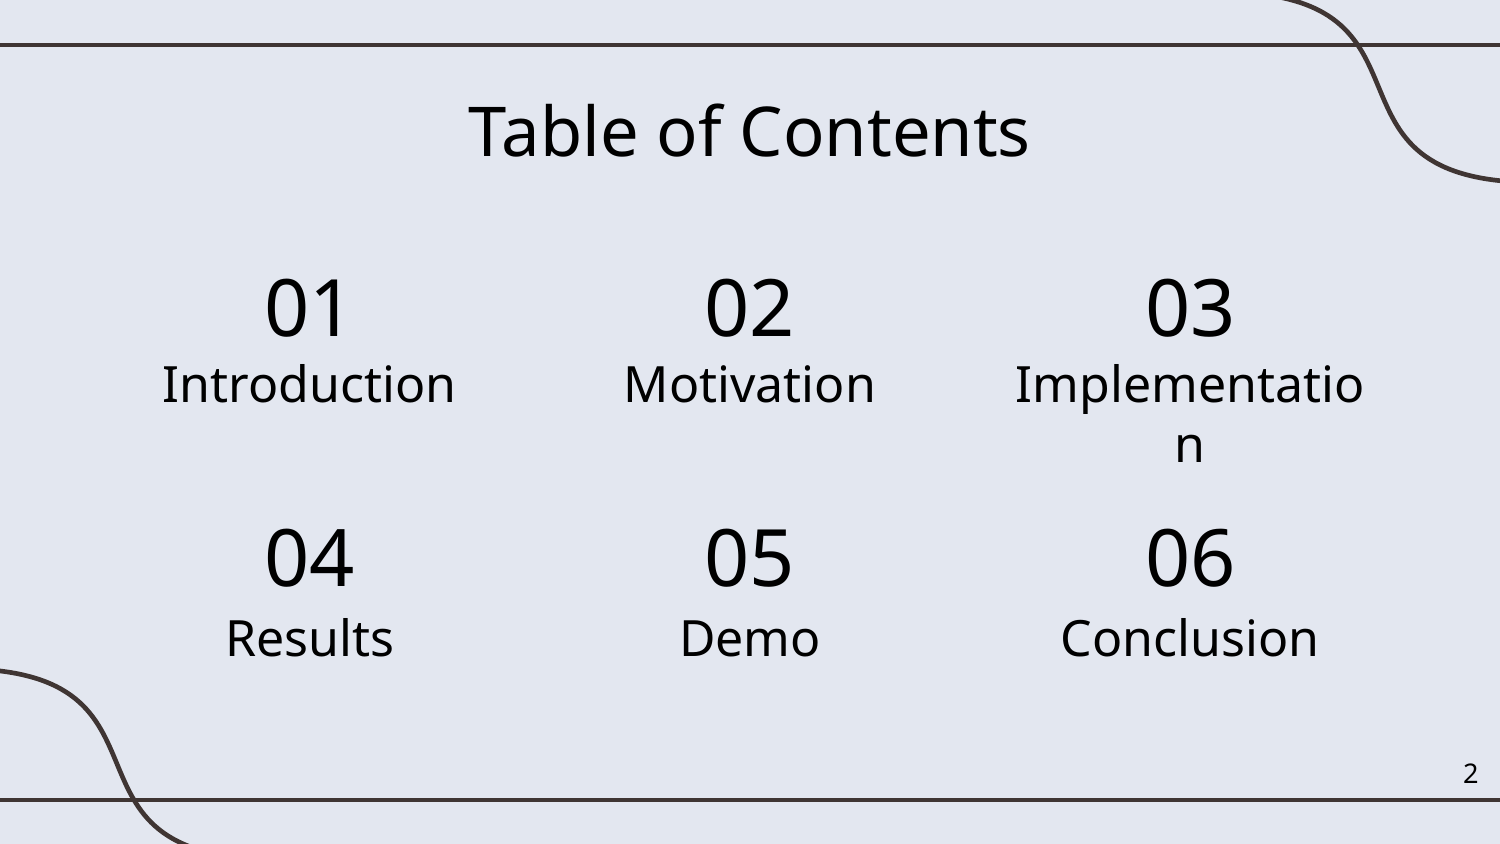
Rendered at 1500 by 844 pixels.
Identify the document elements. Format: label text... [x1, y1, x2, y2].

title Conclusion [998, 590, 1382, 658]
title 01 [243, 242, 377, 337]
title Results [118, 590, 502, 658]
title Demo [558, 590, 942, 658]
title Introduction [118, 337, 502, 404]
slide_number ‹#› [1403, 741, 1494, 807]
title 02 [683, 242, 817, 337]
title 03 [1123, 242, 1257, 337]
title 05 [683, 492, 817, 587]
title 06 [1123, 492, 1257, 587]
title 04 [243, 492, 377, 587]
title Implementation [998, 337, 1382, 404]
title Motivation [558, 337, 942, 404]
title Table of Contents [382, 72, 1118, 167]
